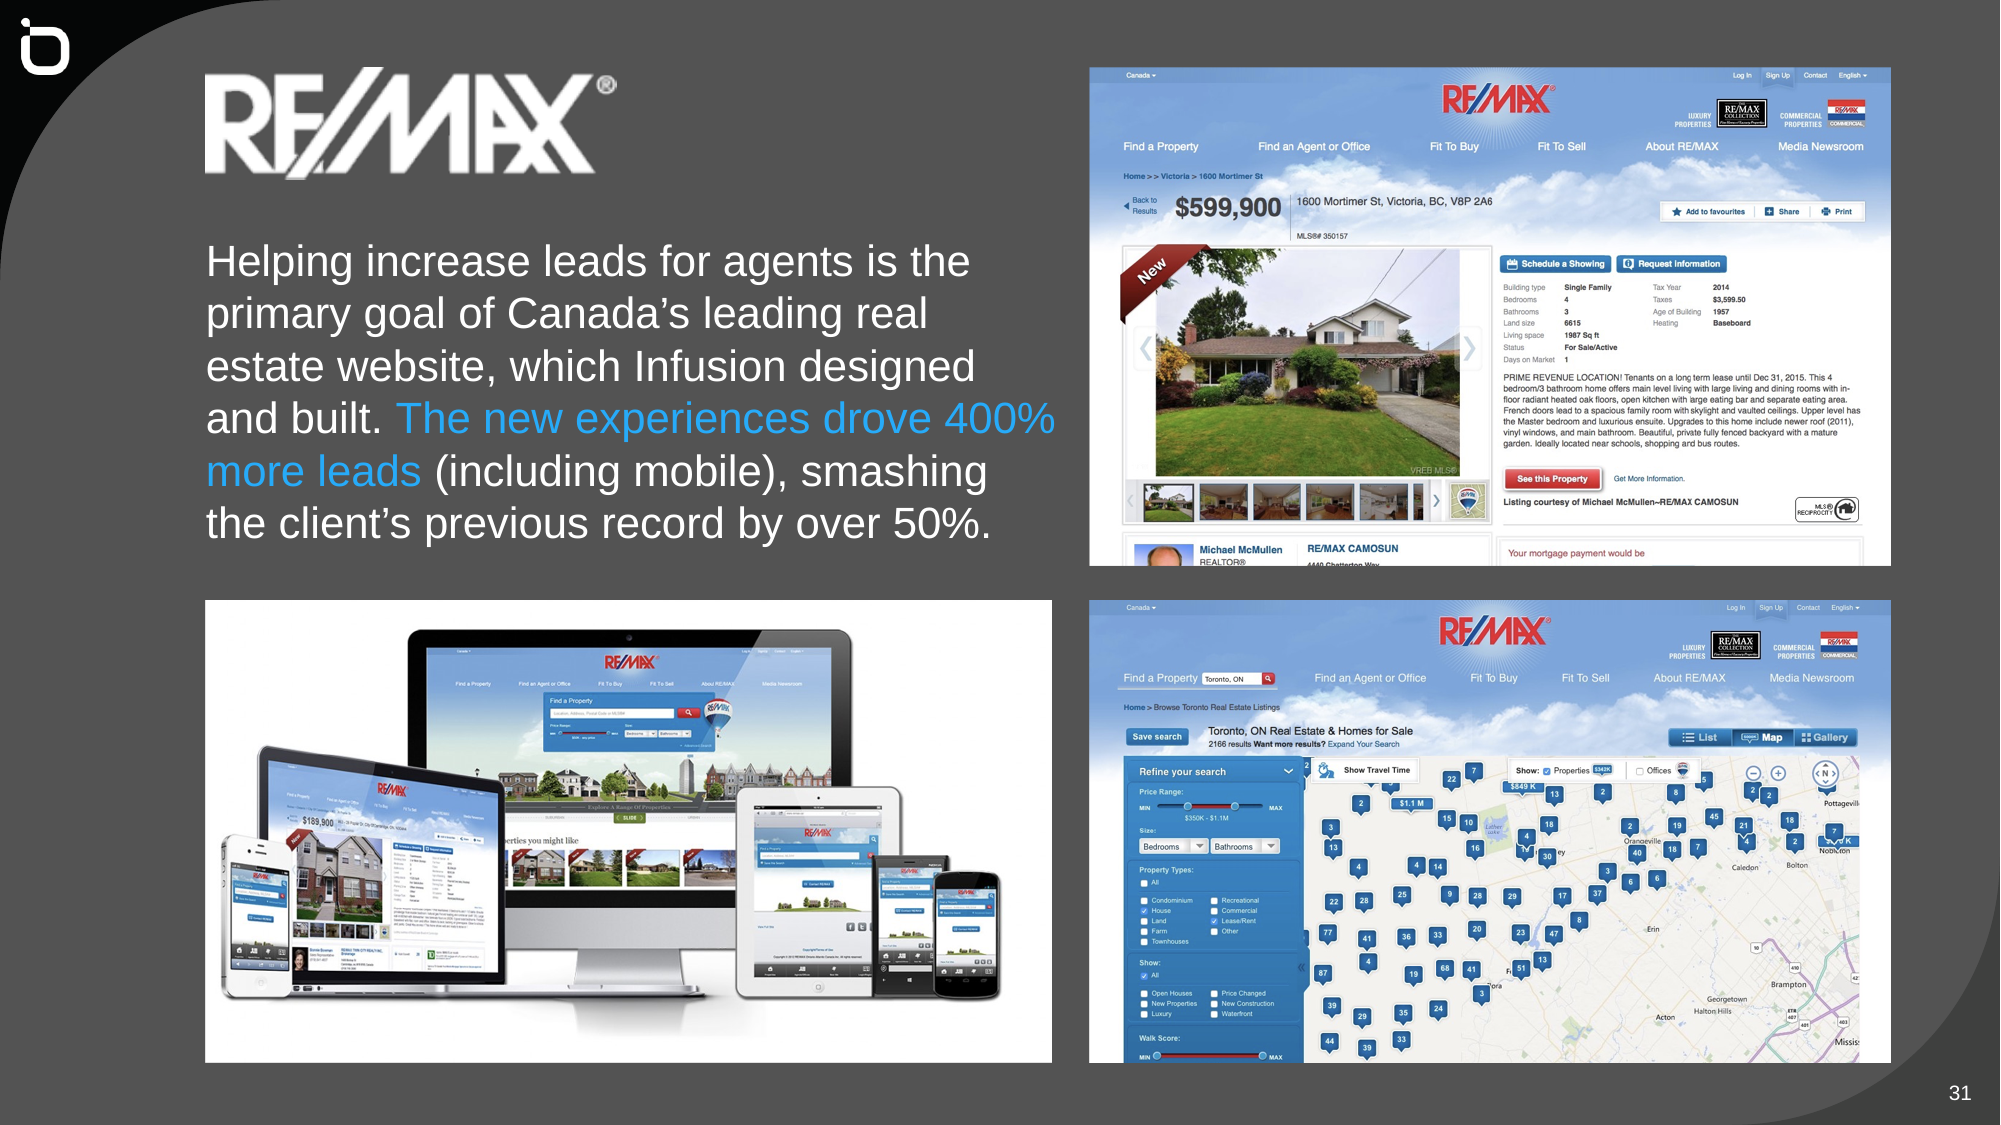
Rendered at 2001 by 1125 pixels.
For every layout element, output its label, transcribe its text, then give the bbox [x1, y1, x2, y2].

slide_number 31 [1866, 1074, 1972, 1105]
picture [21, 17, 74, 75]
picture [205, 600, 1052, 1064]
picture [1088, 600, 1891, 1064]
text_box Helping increase leads for agents is the primary goal of Canada’s leading real estate website, which Infusion designed and built. The new experiences drove 400% more leads (including mobile), smashing the client’s previous record by over 50%. [205, 225, 1073, 556]
picture [1088, 67, 1891, 566]
picture [205, 67, 617, 181]
